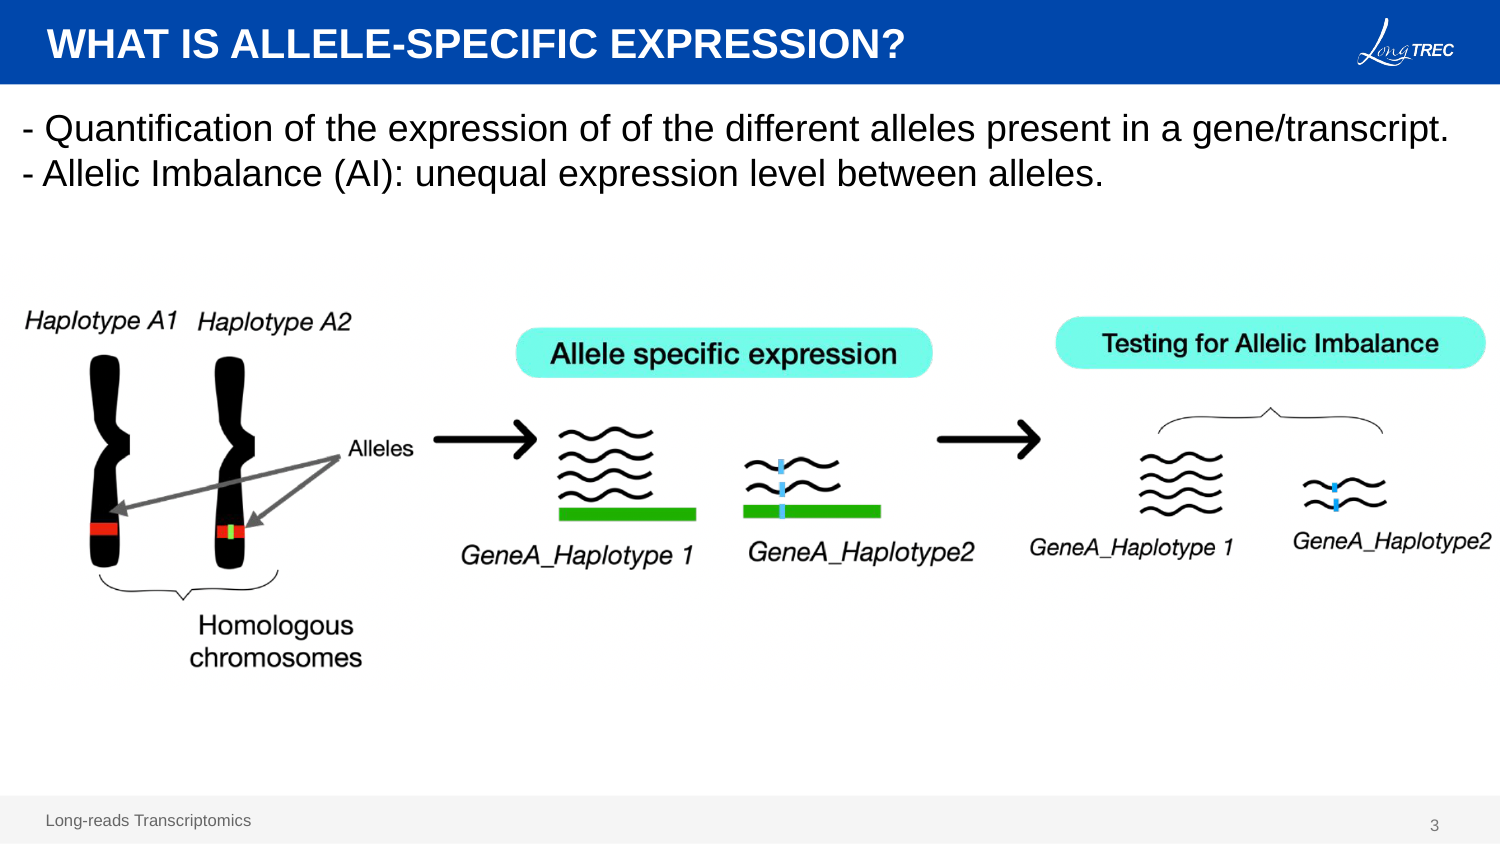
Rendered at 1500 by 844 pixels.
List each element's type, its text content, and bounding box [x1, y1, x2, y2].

slide_number 3 [1116, 802, 1455, 844]
picture [0, 85, 1500, 795]
text_box - Quantification of the expression of of the different alleles present in a gene/transcript. - Allelic Imbalance (AI): unequal expression level between alleles. [21, 103, 1478, 194]
text_box WHAT IS ALLELE-SPECIFIC EXPRESSION? [46, 17, 944, 68]
picture [1357, 18, 1454, 66]
